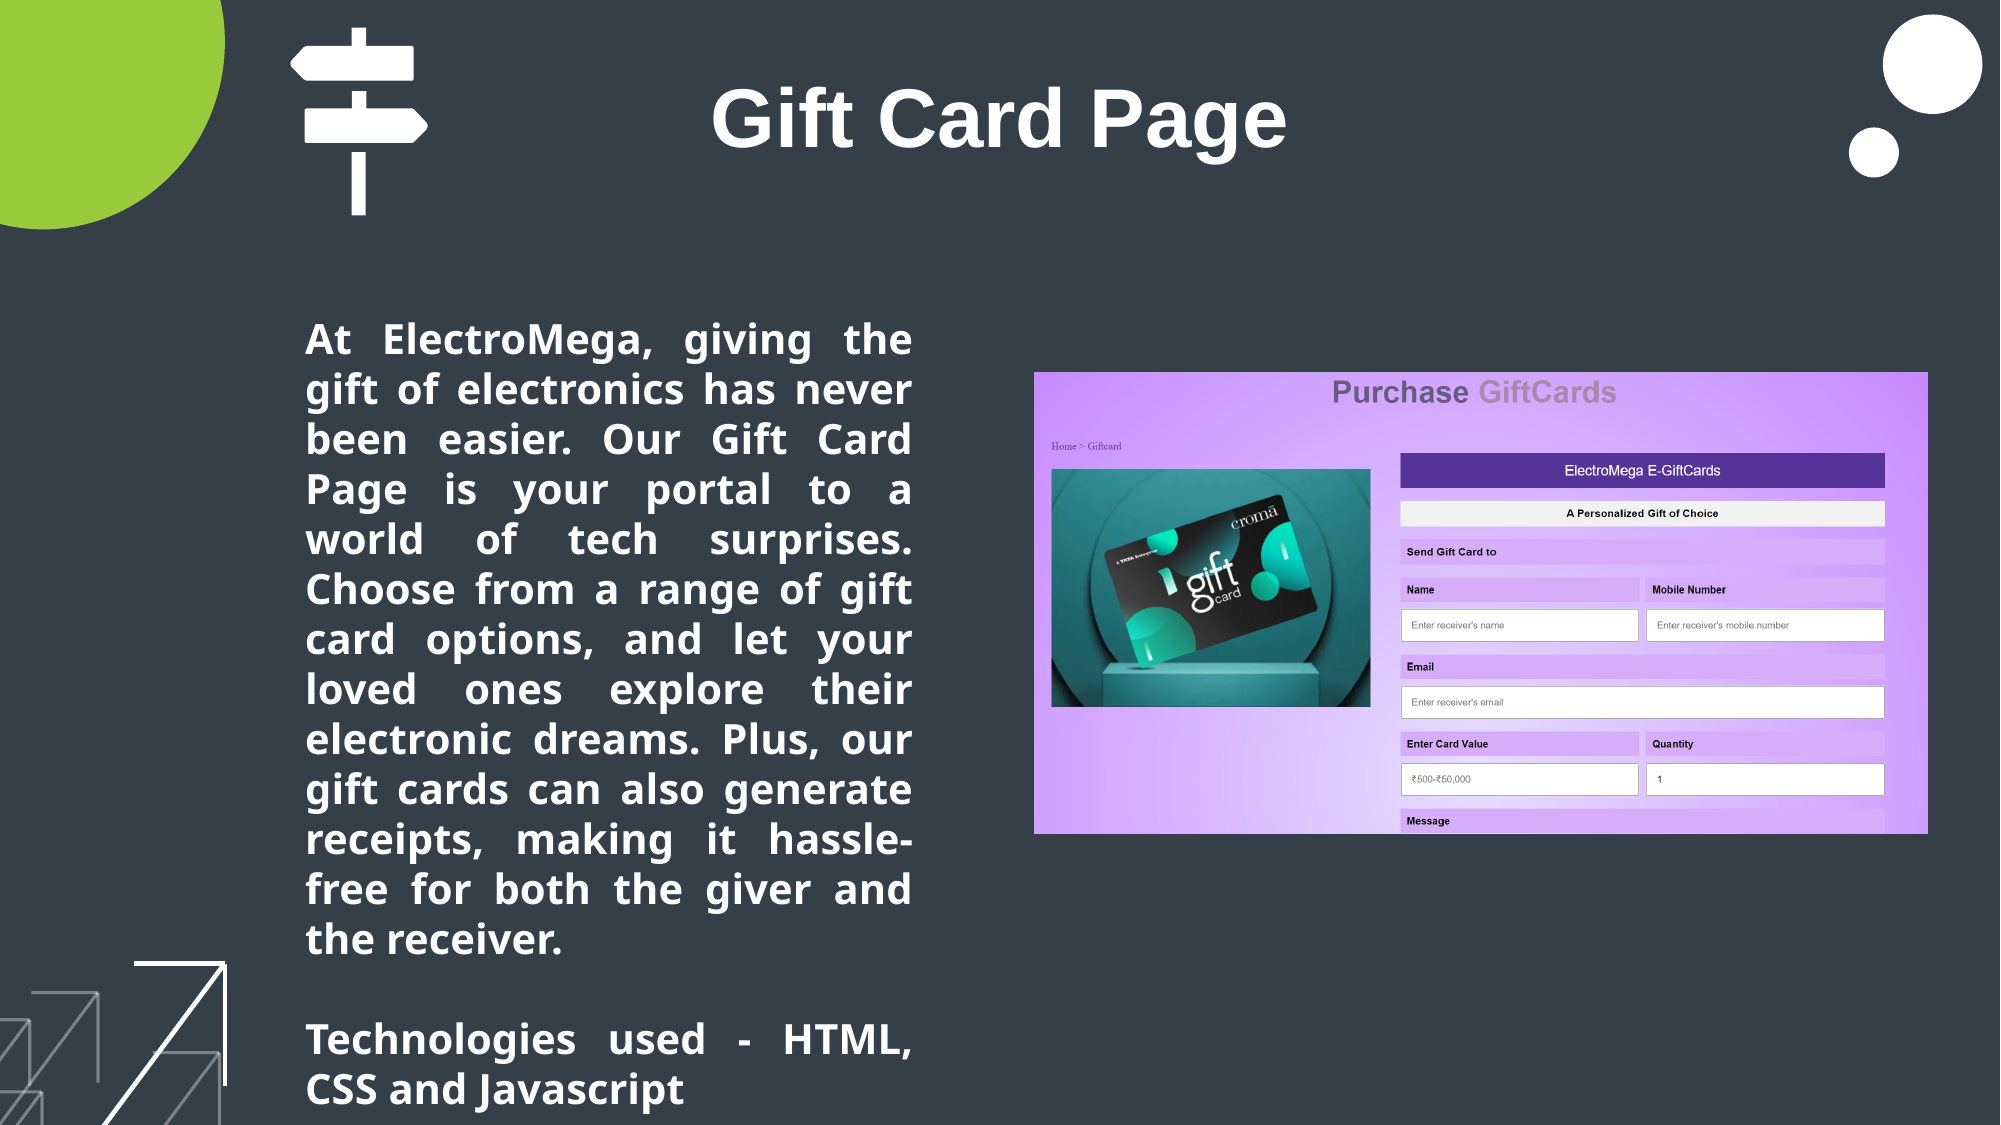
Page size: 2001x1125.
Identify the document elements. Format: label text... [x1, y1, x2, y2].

text_box [0, 0, 226, 231]
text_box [0, 963, 225, 1125]
text_box At ElectroMega, giving the gift of electronics has never been easier. Our Gift Card Page is your portal to a world of tech surprises. Choose from a range of gift card options, and let your loved ones explore their electronic dreams. Plus, our gift cards can also generate receipts, making it hassle-free for both the giver and the receiver. Technologies used - HTML, CSS and Javascript [290, 305, 929, 859]
text_box [1881, 13, 1984, 116]
text_box [1847, 126, 1900, 179]
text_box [290, 27, 428, 216]
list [1034, 372, 1928, 834]
text_box Gift Card Page [460, 56, 1540, 172]
